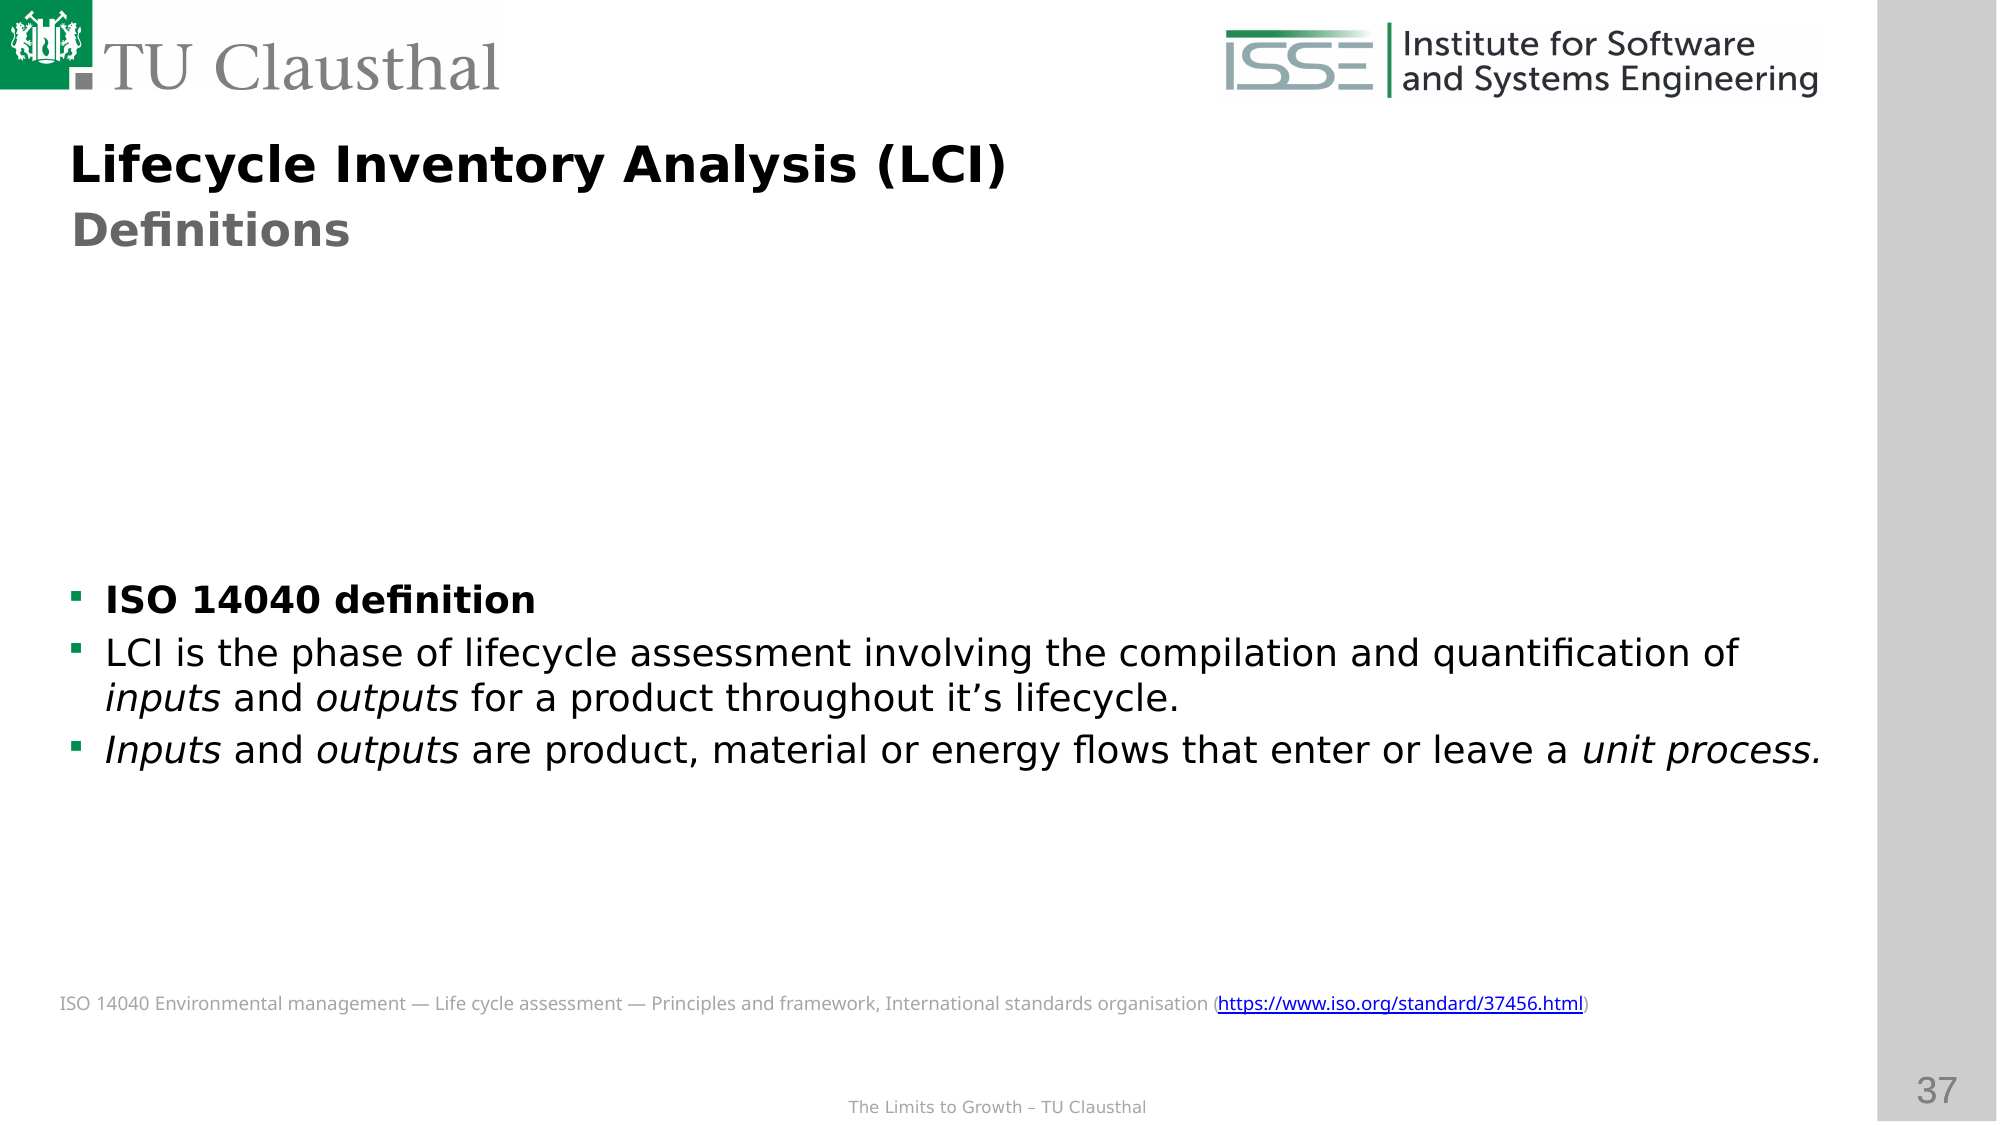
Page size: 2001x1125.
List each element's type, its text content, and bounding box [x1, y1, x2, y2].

picture [1218, 22, 1823, 104]
text_box ISO 14040 Environmental management — Life cycle assessment — Principles and framework, International standards organisation (https://www.iso.org/standard/37456.html) [45, 984, 1837, 1025]
picture [0, 0, 499, 90]
text_box Lifecycle Inventory Analysis (LCI) [55, 125, 1817, 206]
text_box Definitions [70, 188, 1768, 262]
text_box ISO 14040 definition LCI is the phase of lifecycle assessment involving the compilation and quantification of inputs and outputs for a product throughout it’s lifecycle. Inputs and outputs are product, material or energy flows that enter or leave a unit process. [55, 262, 1874, 1032]
